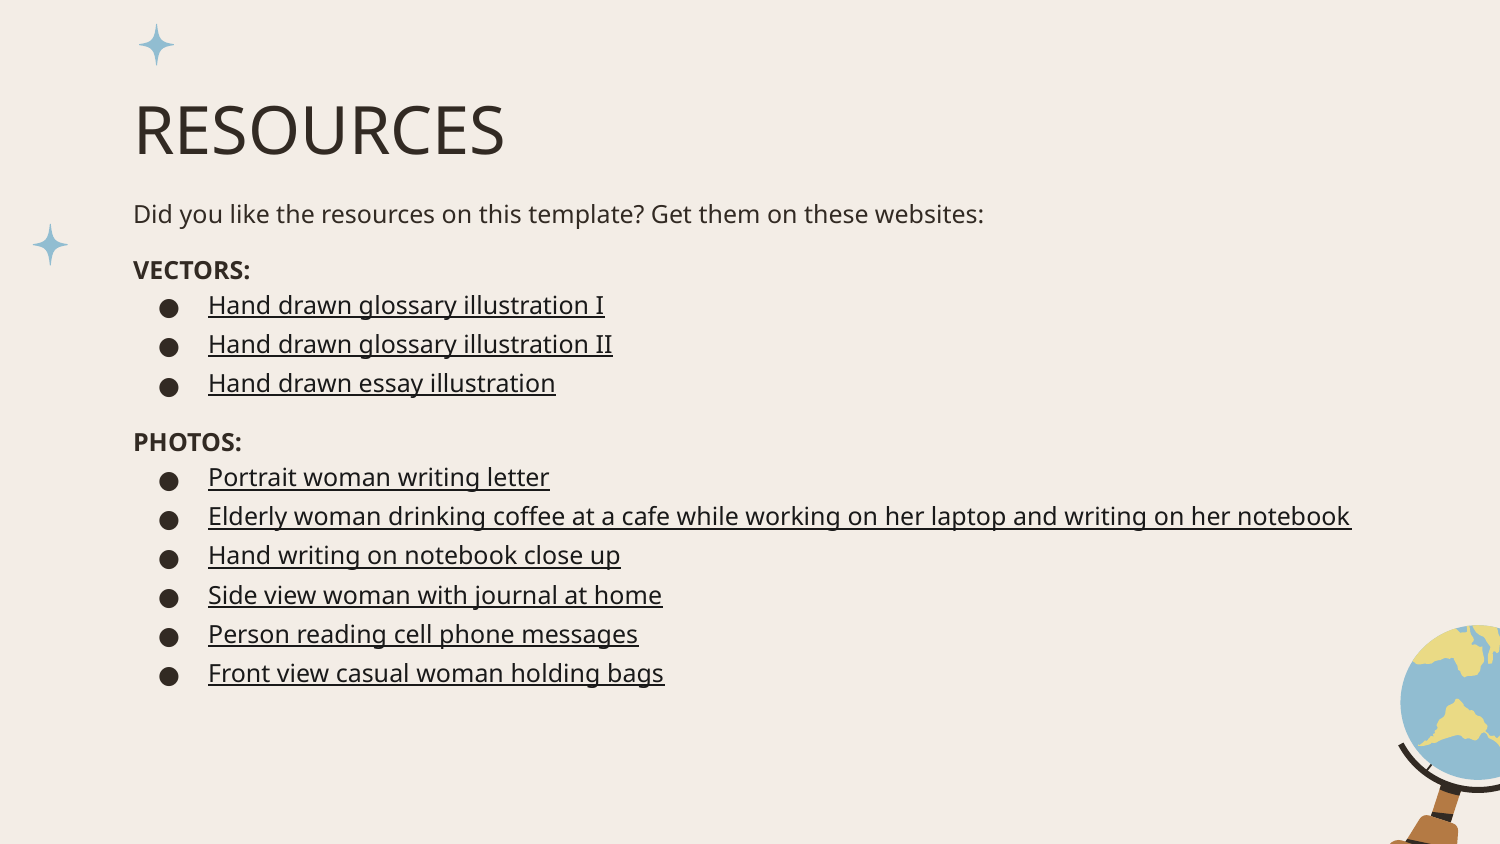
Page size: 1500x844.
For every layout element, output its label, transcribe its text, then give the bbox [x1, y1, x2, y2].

list Did you like the resources on this template? Get them on these websites: VECTORS: Hand drawn glossary illustration I Hand drawn glossary illustration II Hand drawn essay illustration PHOTOS: Portrait woman writing letter Elderly woman drinking coffee at a cafe while working on her laptop and writing on her notebook Hand writing on notebook close up Side view woman with journal at home Person reading cell phone messages Front view casual woman holding bags [118, 179, 1382, 756]
title RESOURCES [118, 72, 1382, 179]
